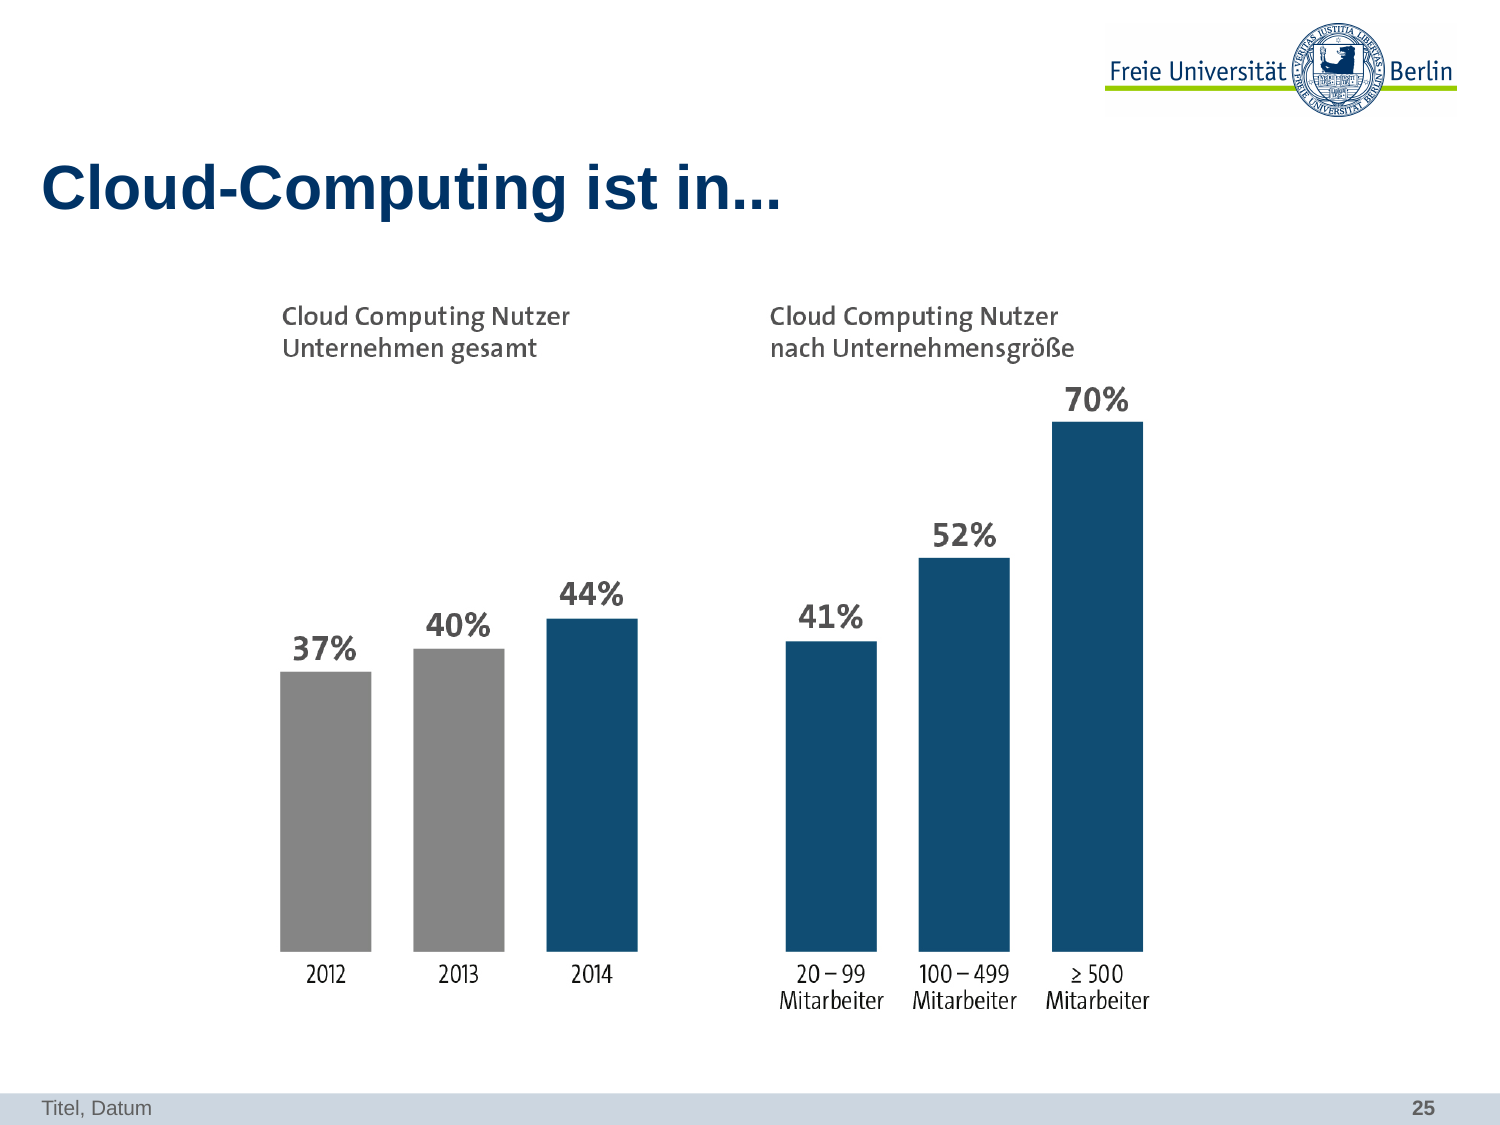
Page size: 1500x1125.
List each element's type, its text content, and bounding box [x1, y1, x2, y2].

title Cloud-Computing ist in... [41, 155, 1459, 226]
footer Titel, Datum [40, 1087, 1022, 1125]
picture [1105, 23, 1457, 117]
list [258, 265, 1190, 1022]
